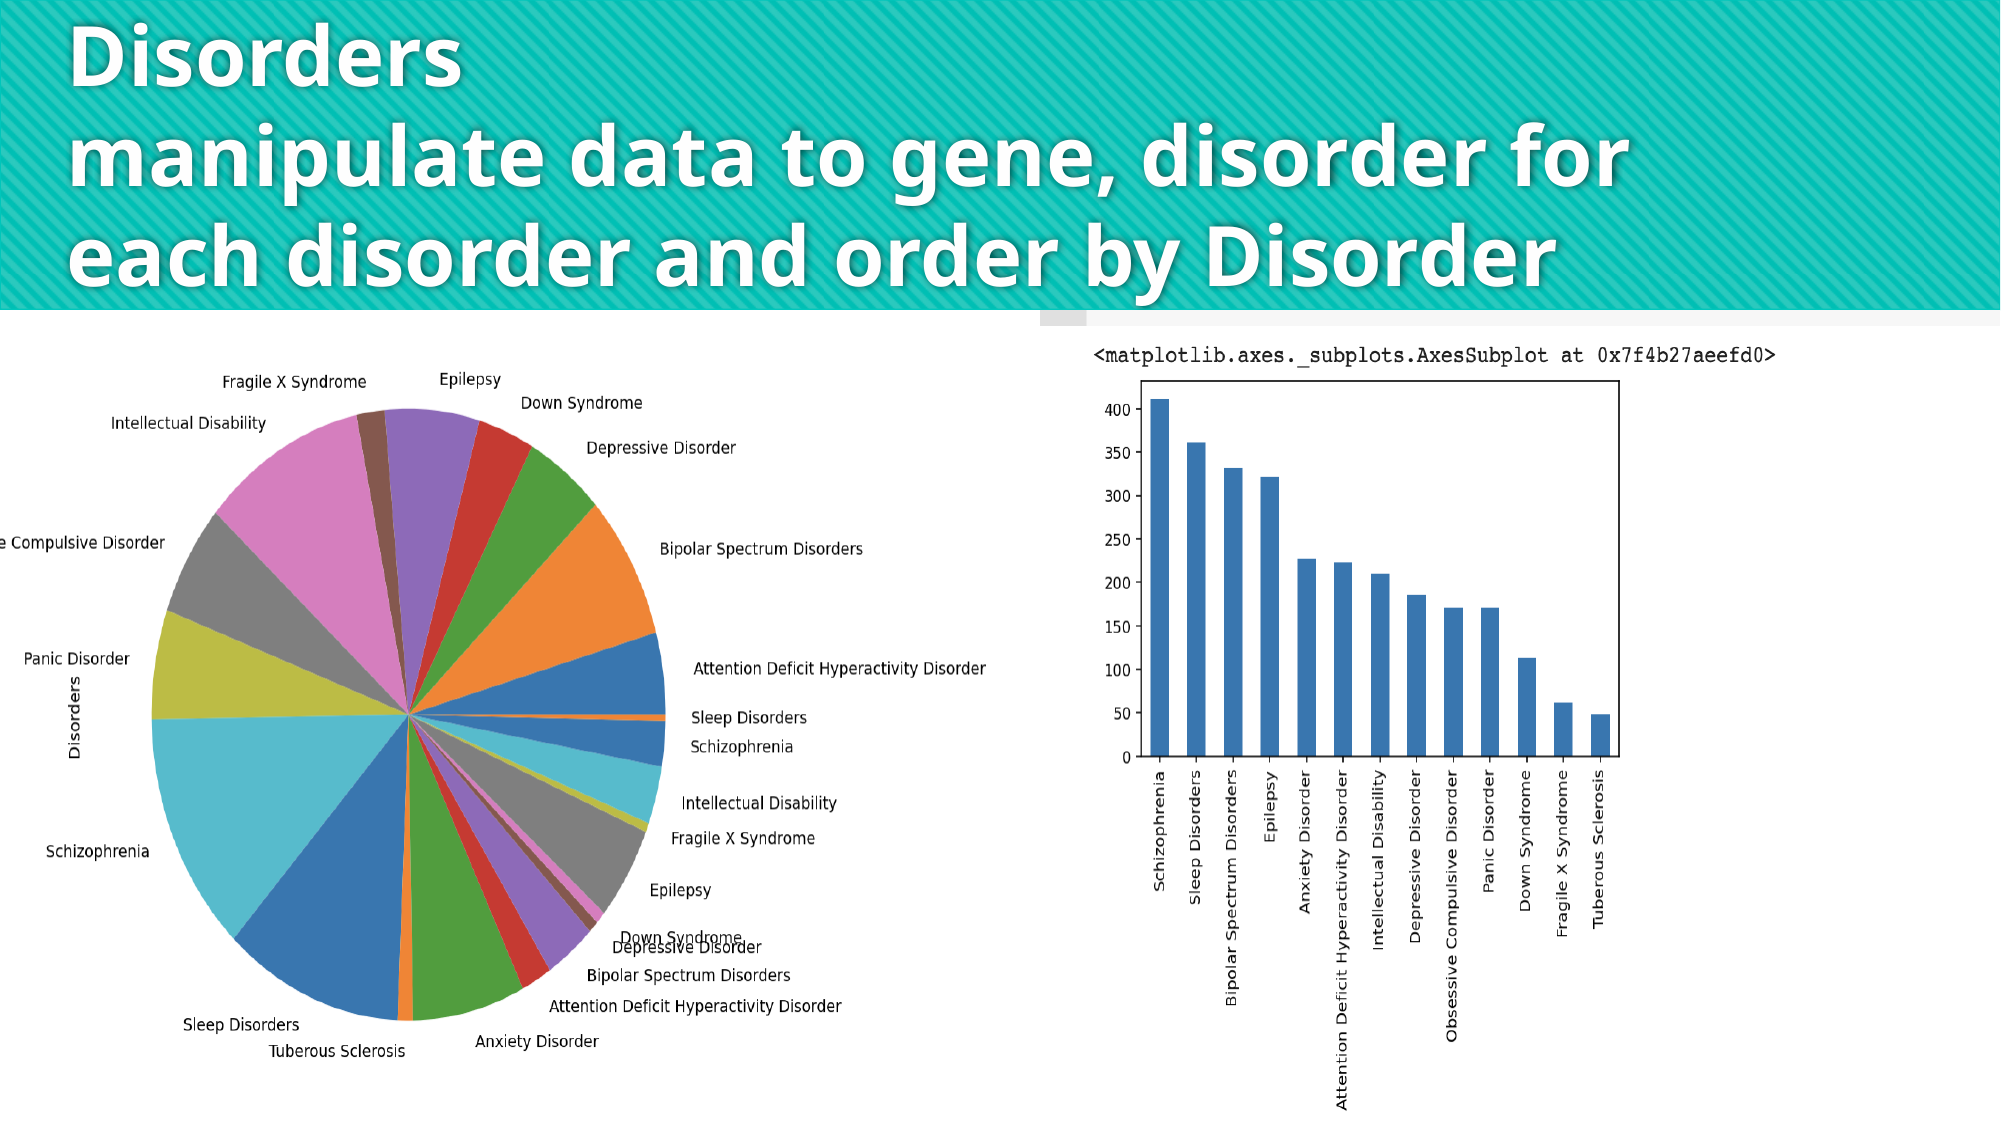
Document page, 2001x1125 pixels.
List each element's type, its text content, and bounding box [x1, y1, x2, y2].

title Disorders manipulate data to gene, disorder for each disorder and order by Disorder [51, 151, 1786, 310]
picture [0, 310, 2000, 1125]
